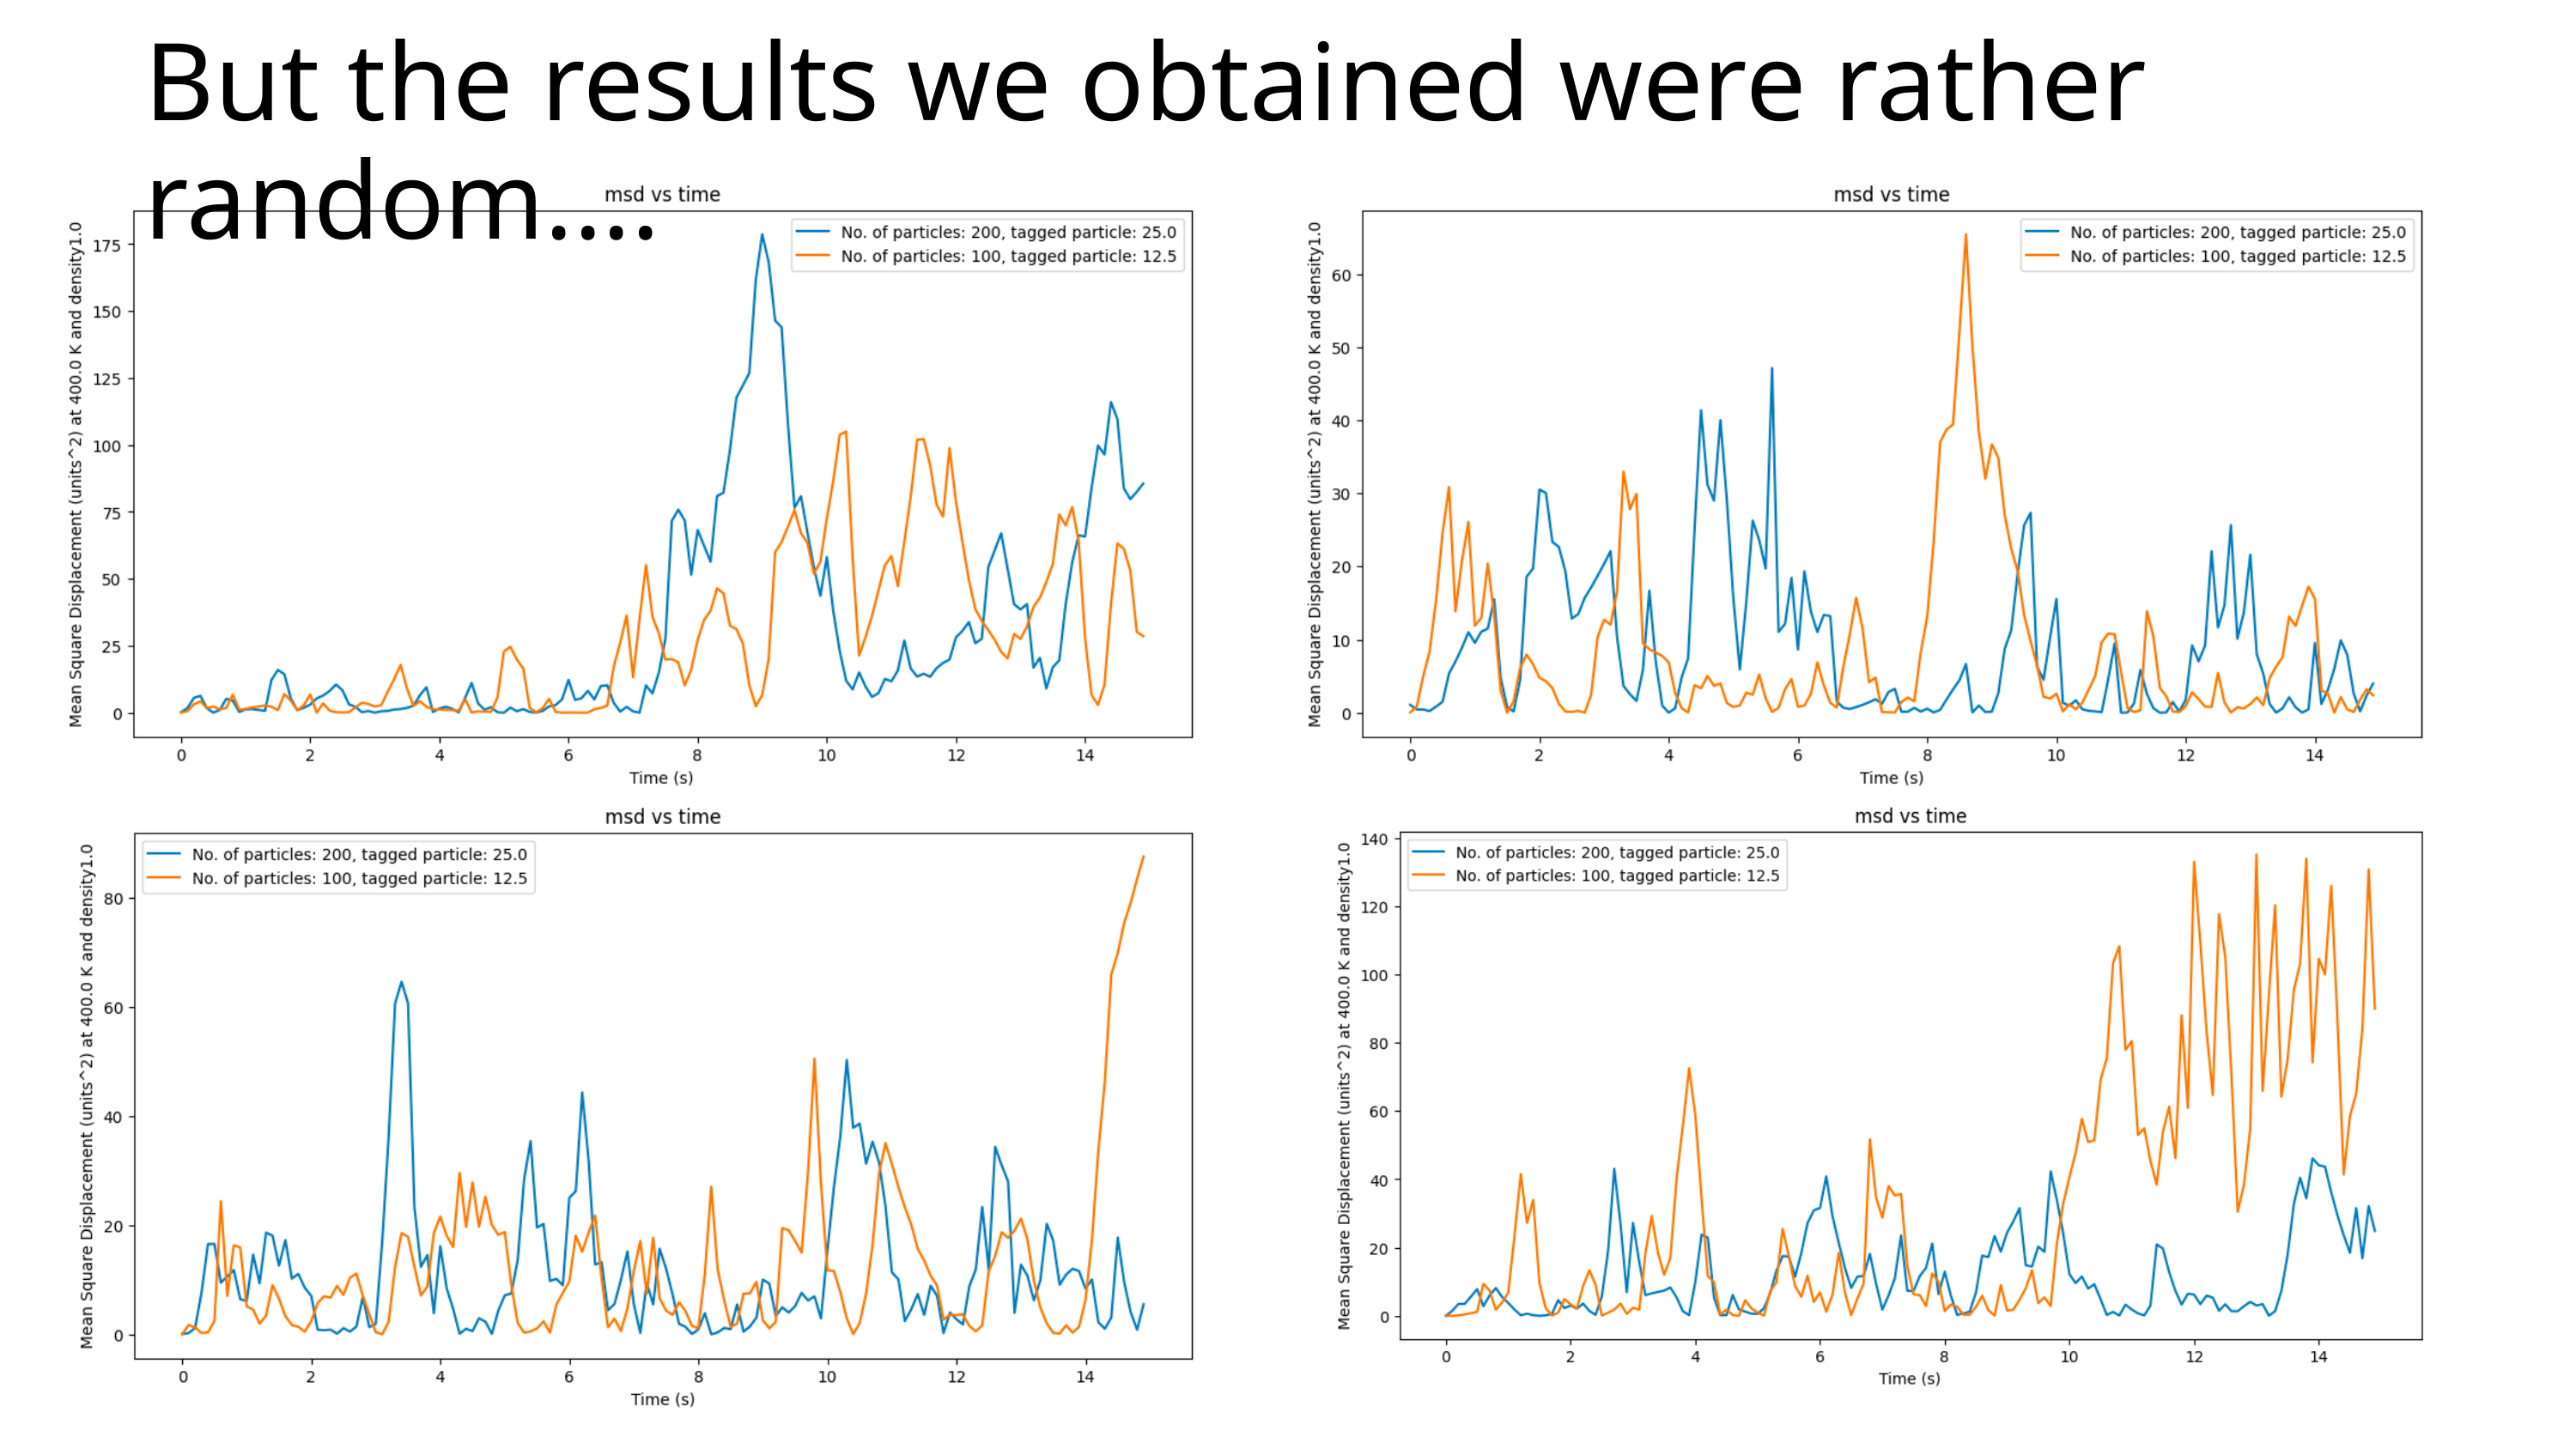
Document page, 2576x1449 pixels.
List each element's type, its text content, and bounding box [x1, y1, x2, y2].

text_box [1297, 260, 2432, 797]
text_box [70, 797, 1202, 1419]
text_box [58, 174, 1202, 797]
text_box But the results we obtained were rather random.... [144, 24, 2484, 260]
text_box [1327, 797, 2432, 1397]
